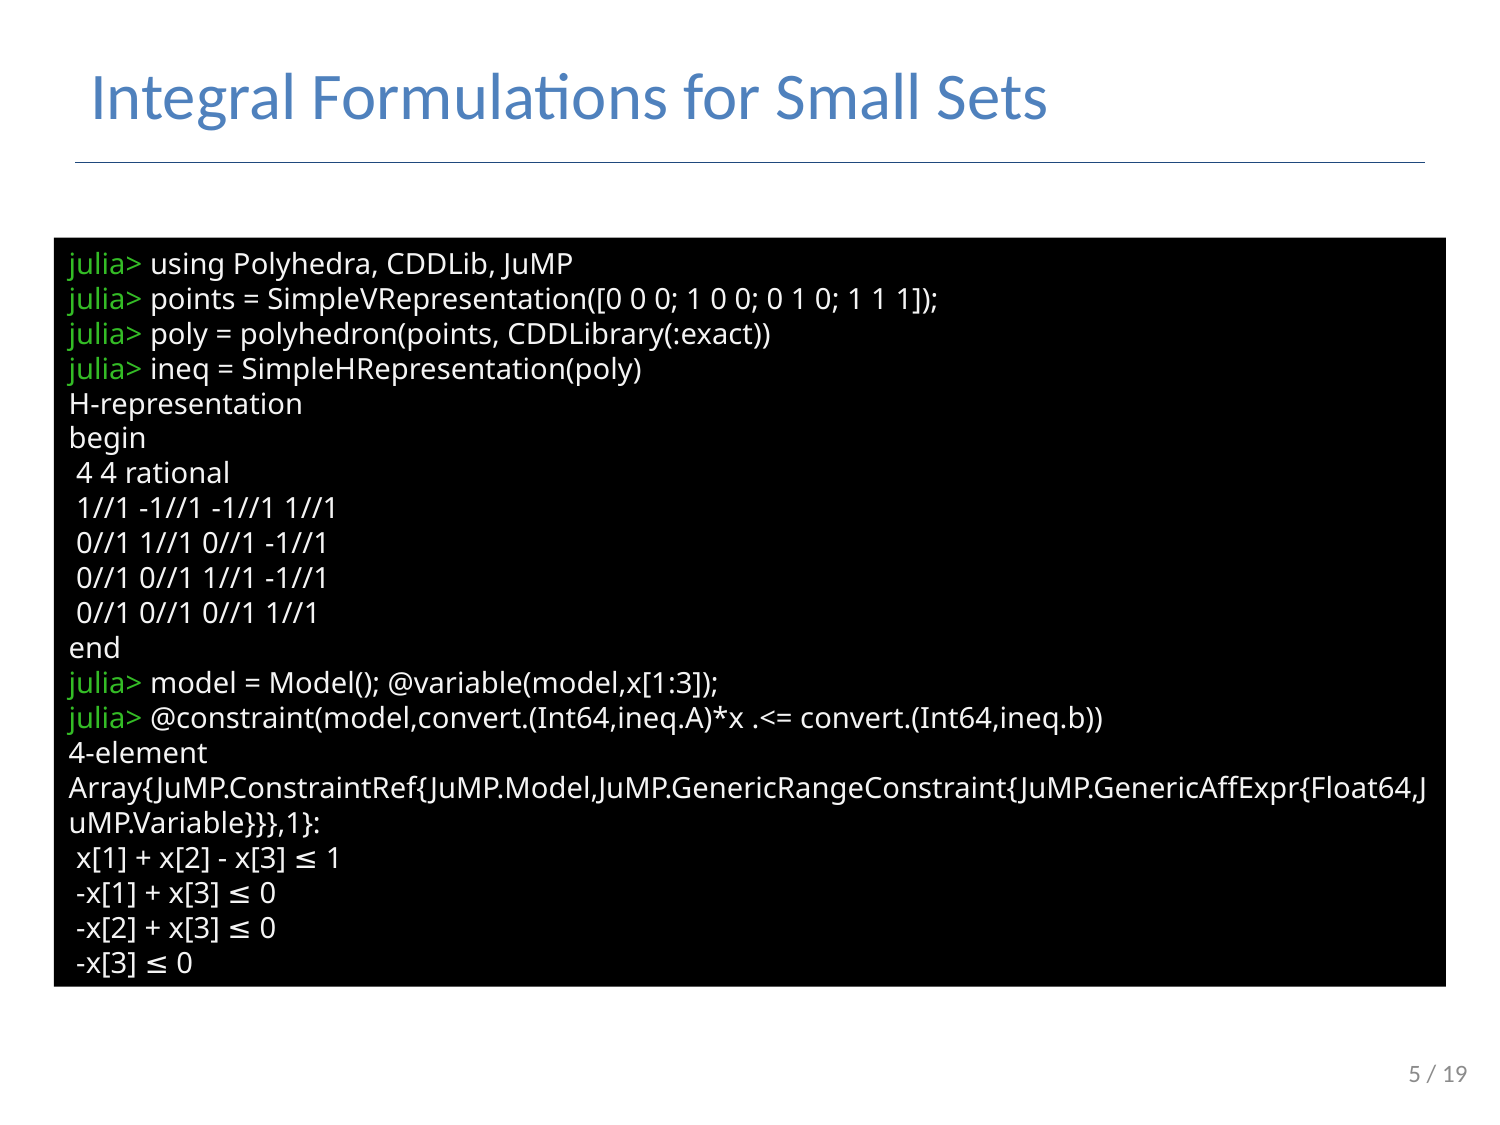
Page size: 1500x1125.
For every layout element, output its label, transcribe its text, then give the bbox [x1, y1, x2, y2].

slide_number 4 / 19 [1336, 1042, 1483, 1103]
text_box julia> using Polyhedra, CDDLib, JuMP julia> points = SimpleVRepresentation([0 0 0; 1 0 0; 0 1 0; 1 1 1]); julia> poly = polyhedron(points, CDDLibrary(:exact)) julia> ineq = SimpleHRepresentation(poly) H-representation begin 4 4 rational 1//1 -1//1 -1//1 1//1 0//1 1//1 0//1 -1//1 0//1 0//1 1//1 -1//1 0//1 0//1 0//1 1//1 end julia> model = Model(); @variable(model,x[1:3]); julia> @constraint(model,convert.(Int64,ineq.A)*x .<= convert.(Int64,ineq.b)) 4-element Array{JuMP.ConstraintRef{JuMP.Model,JuMP.GenericRangeConstraint{JuMP.GenericAffExpr{Float64,JuMP.Variable}}},1}: x[1] + x[2] - x[3] ≤ 1 -x[1] + x[3] ≤ 0 -x[2] + x[3] ≤ 0 -x[3] ≤ 0 [53, 237, 1446, 987]
title Integral Formulations for Small Sets [75, 45, 1425, 141]
